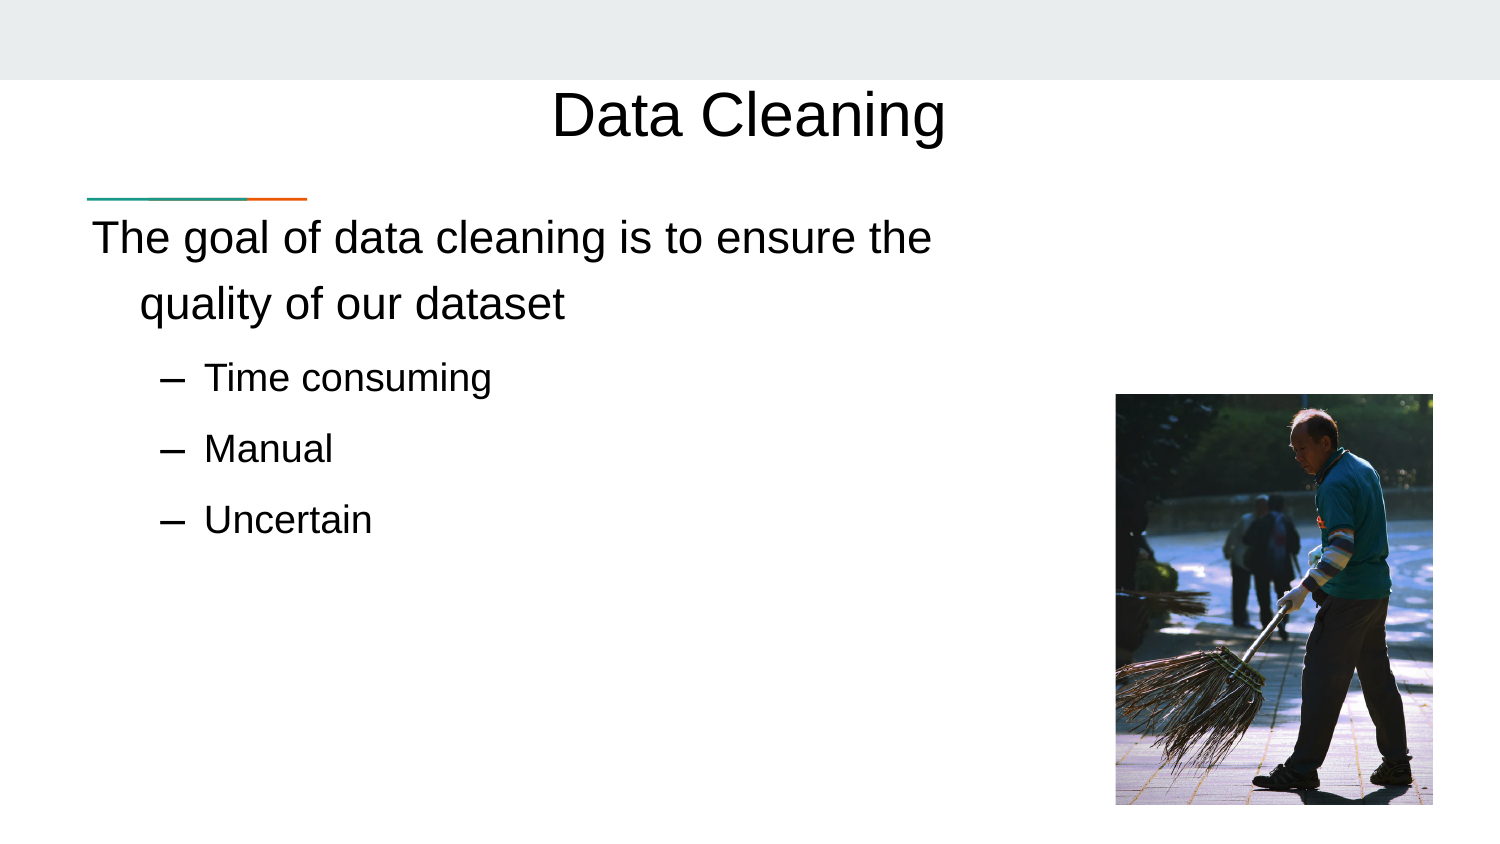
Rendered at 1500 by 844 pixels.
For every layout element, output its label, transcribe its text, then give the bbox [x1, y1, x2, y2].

list The goal of data cleaning is to ensure the quality of our dataset Time consuming Manual Uncertain [74, 197, 1075, 687]
title Data Cleaning [74, 33, 1425, 175]
picture [1115, 394, 1434, 805]
